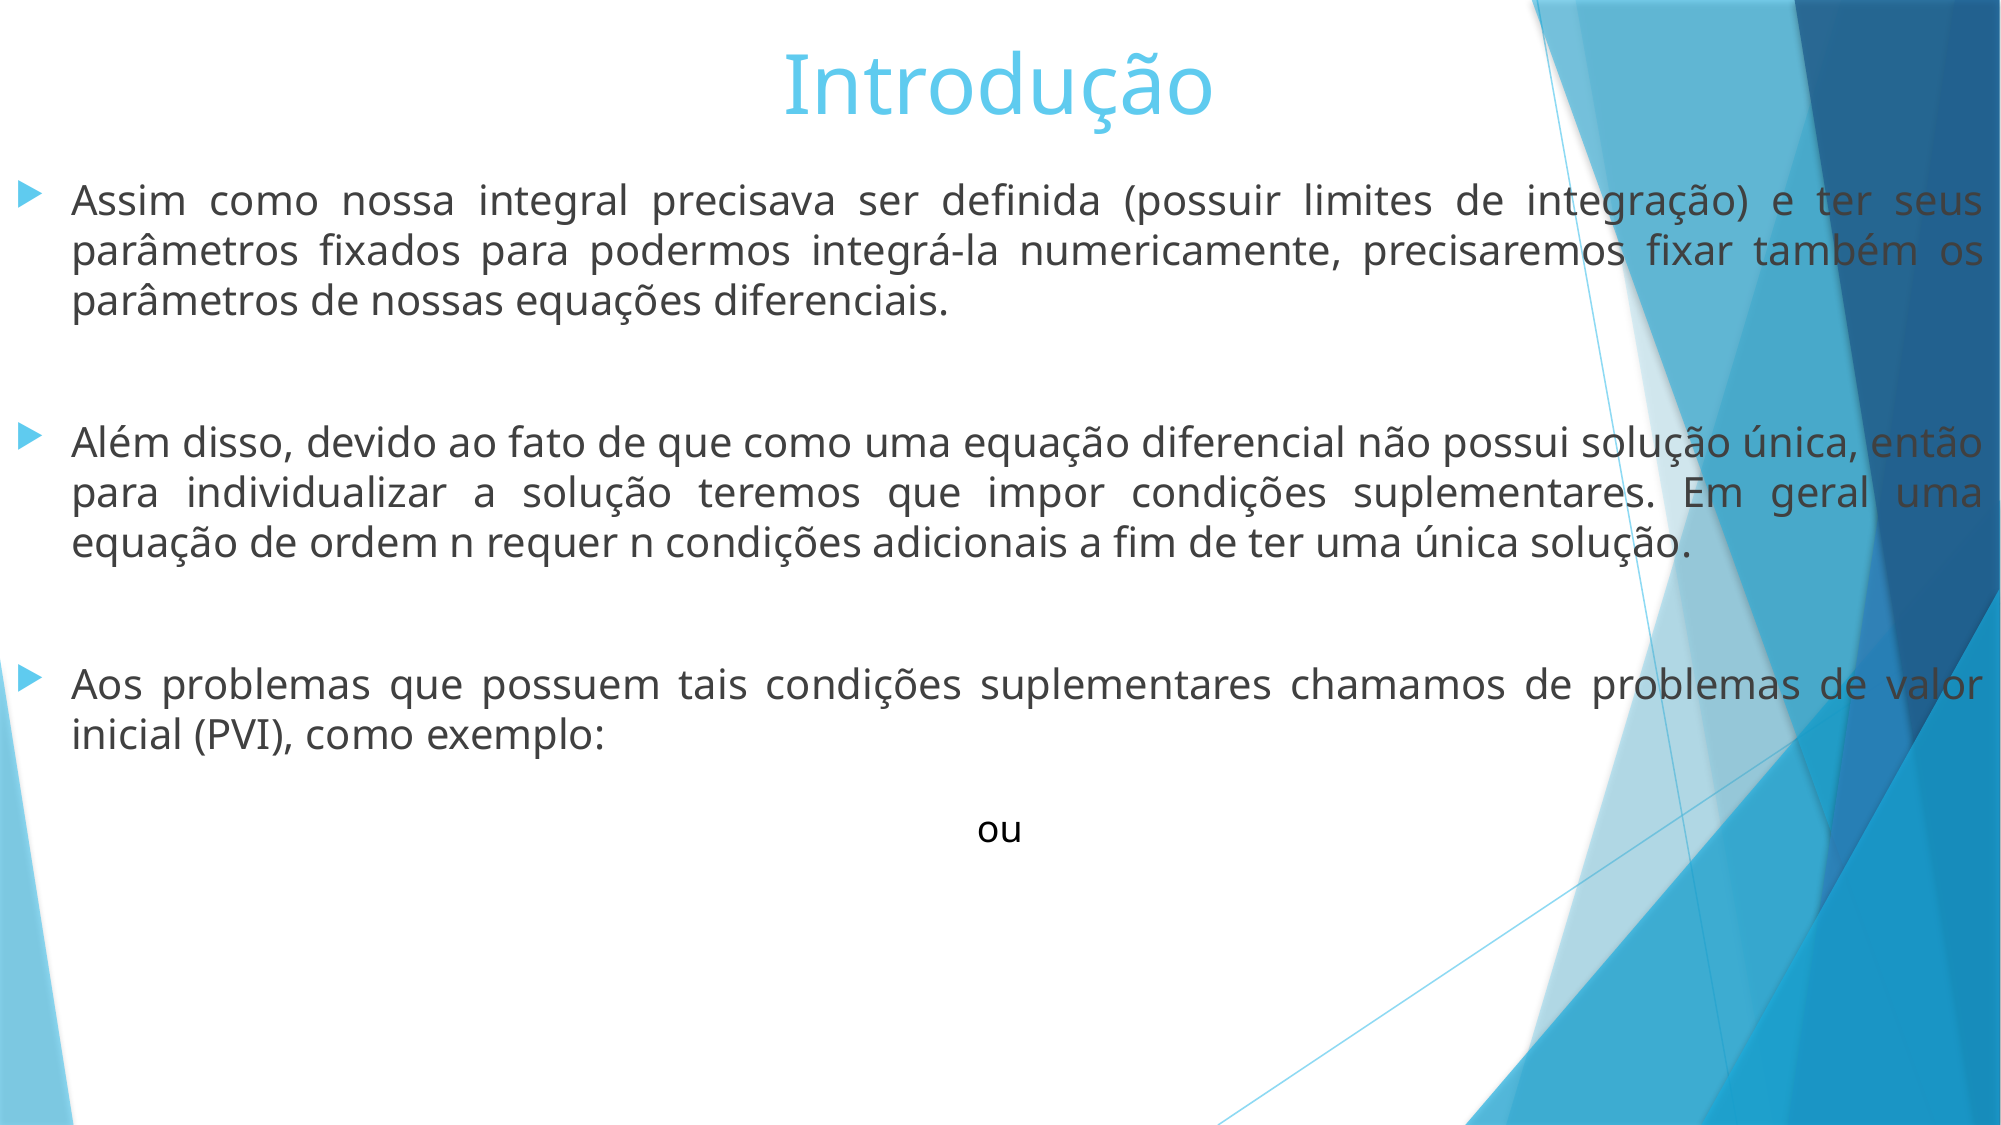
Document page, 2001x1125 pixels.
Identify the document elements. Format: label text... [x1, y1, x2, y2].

title Introdução [0, 24, 2000, 165]
list Assim como nossa integral precisava ser definida (possuir limites de integração) e ter seus parâmetros fixados para podermos integrá-la numericamente, precisaremos fixar também os parâmetros de nossas equações diferenciais. Além disso, devido ao fato de que como uma equação diferencial não possui solução única, então para individualizar a solução teremos que impor condições suplementares. Em geral uma equação de ordem n requer n condições adicionais a fim de ter uma única solução. Aos problemas que possuem tais condições suplementares chamamos de problemas de valor inicial (PVI), como exemplo: [0, 165, 2000, 798]
